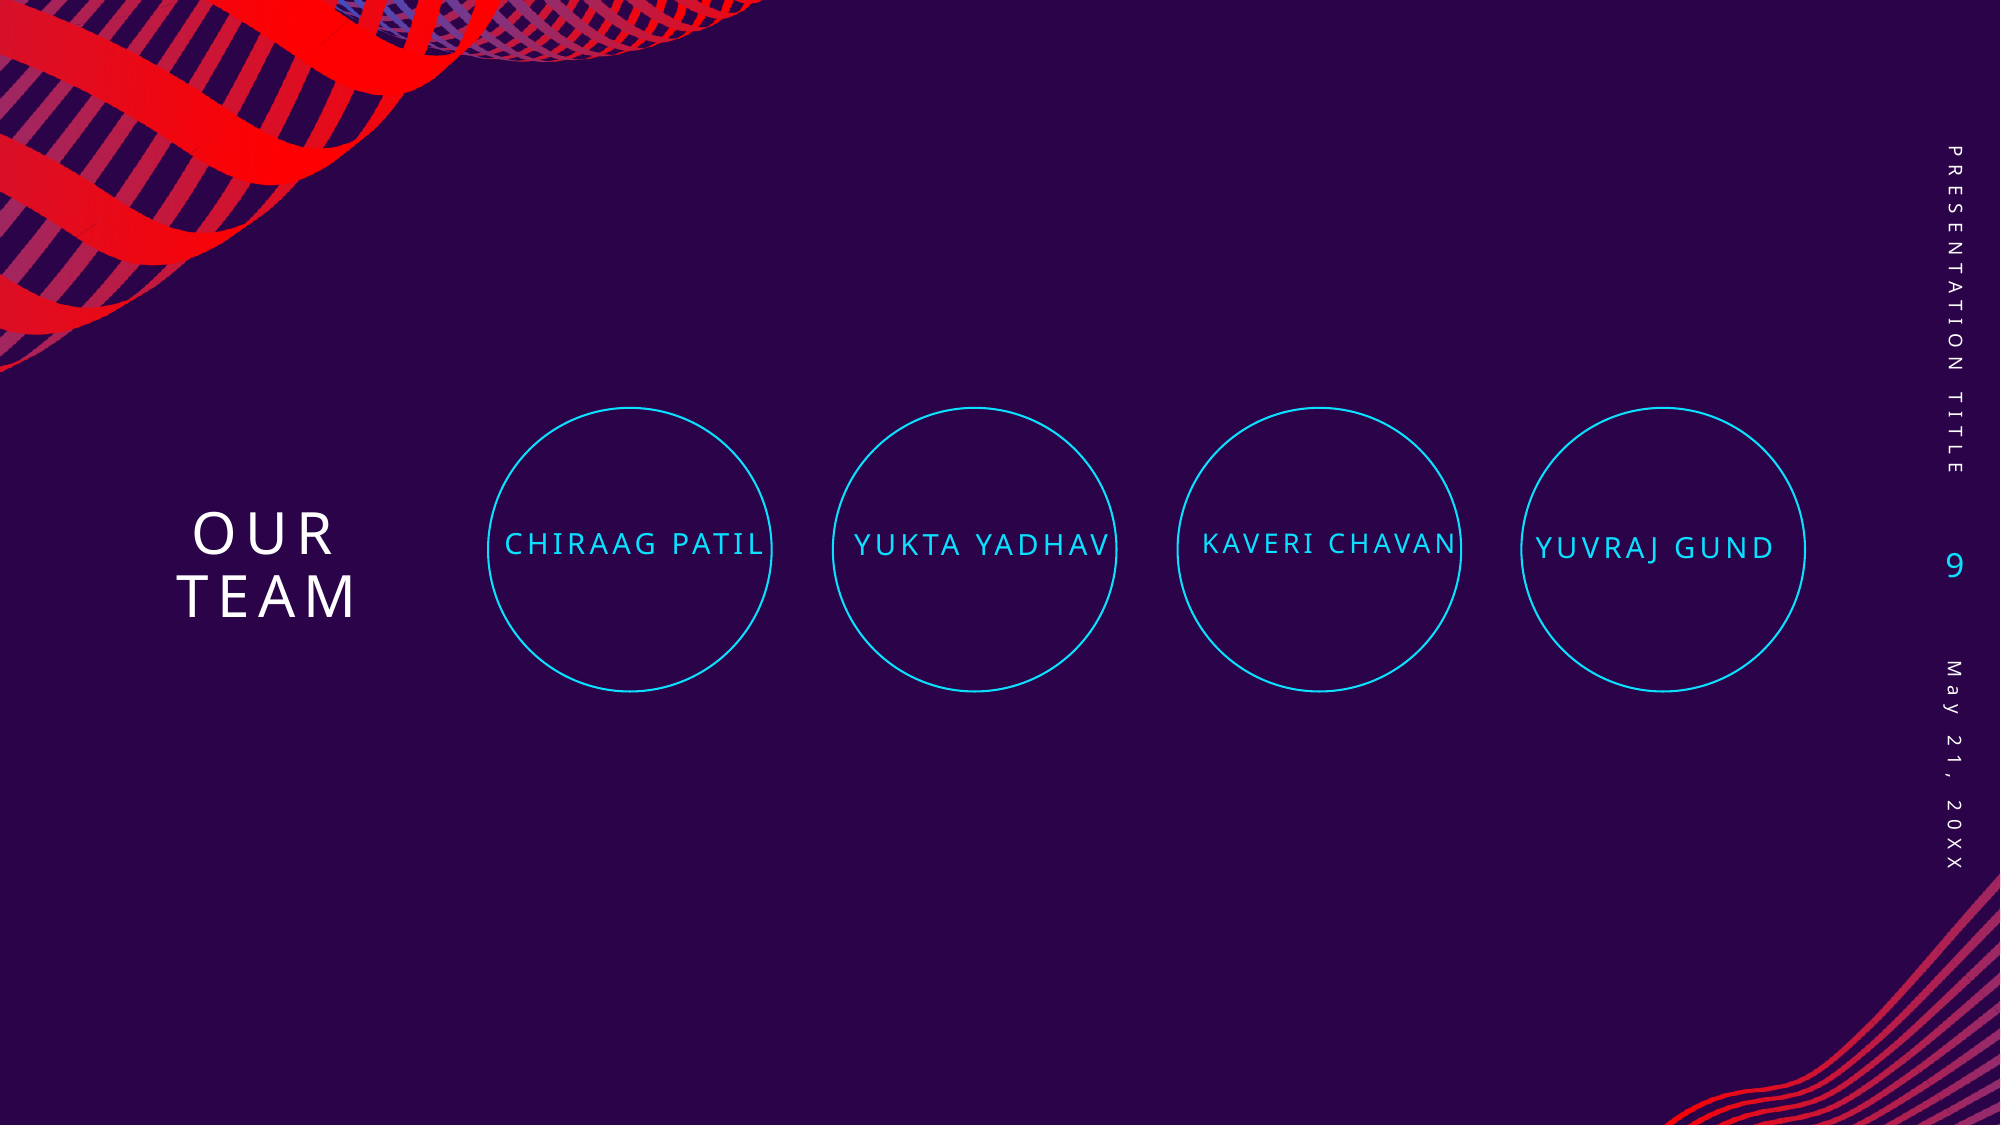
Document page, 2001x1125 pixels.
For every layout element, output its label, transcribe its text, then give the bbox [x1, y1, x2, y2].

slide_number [1925, 645, 1986, 1080]
picture [0, 0, 2001, 1125]
list Yukta yadhav​ [810, 522, 1153, 568]
list Chiraag patil​​ [462, 521, 805, 567]
list Yuvraj gund [1483, 525, 1826, 571]
slide_number 9 [1889, 519, 1980, 615]
title Our team [107, 393, 426, 741]
footer PRESENTATION TITLE [1926, 33, 1987, 489]
list Kaveri chavan​​ [1157, 522, 1500, 568]
